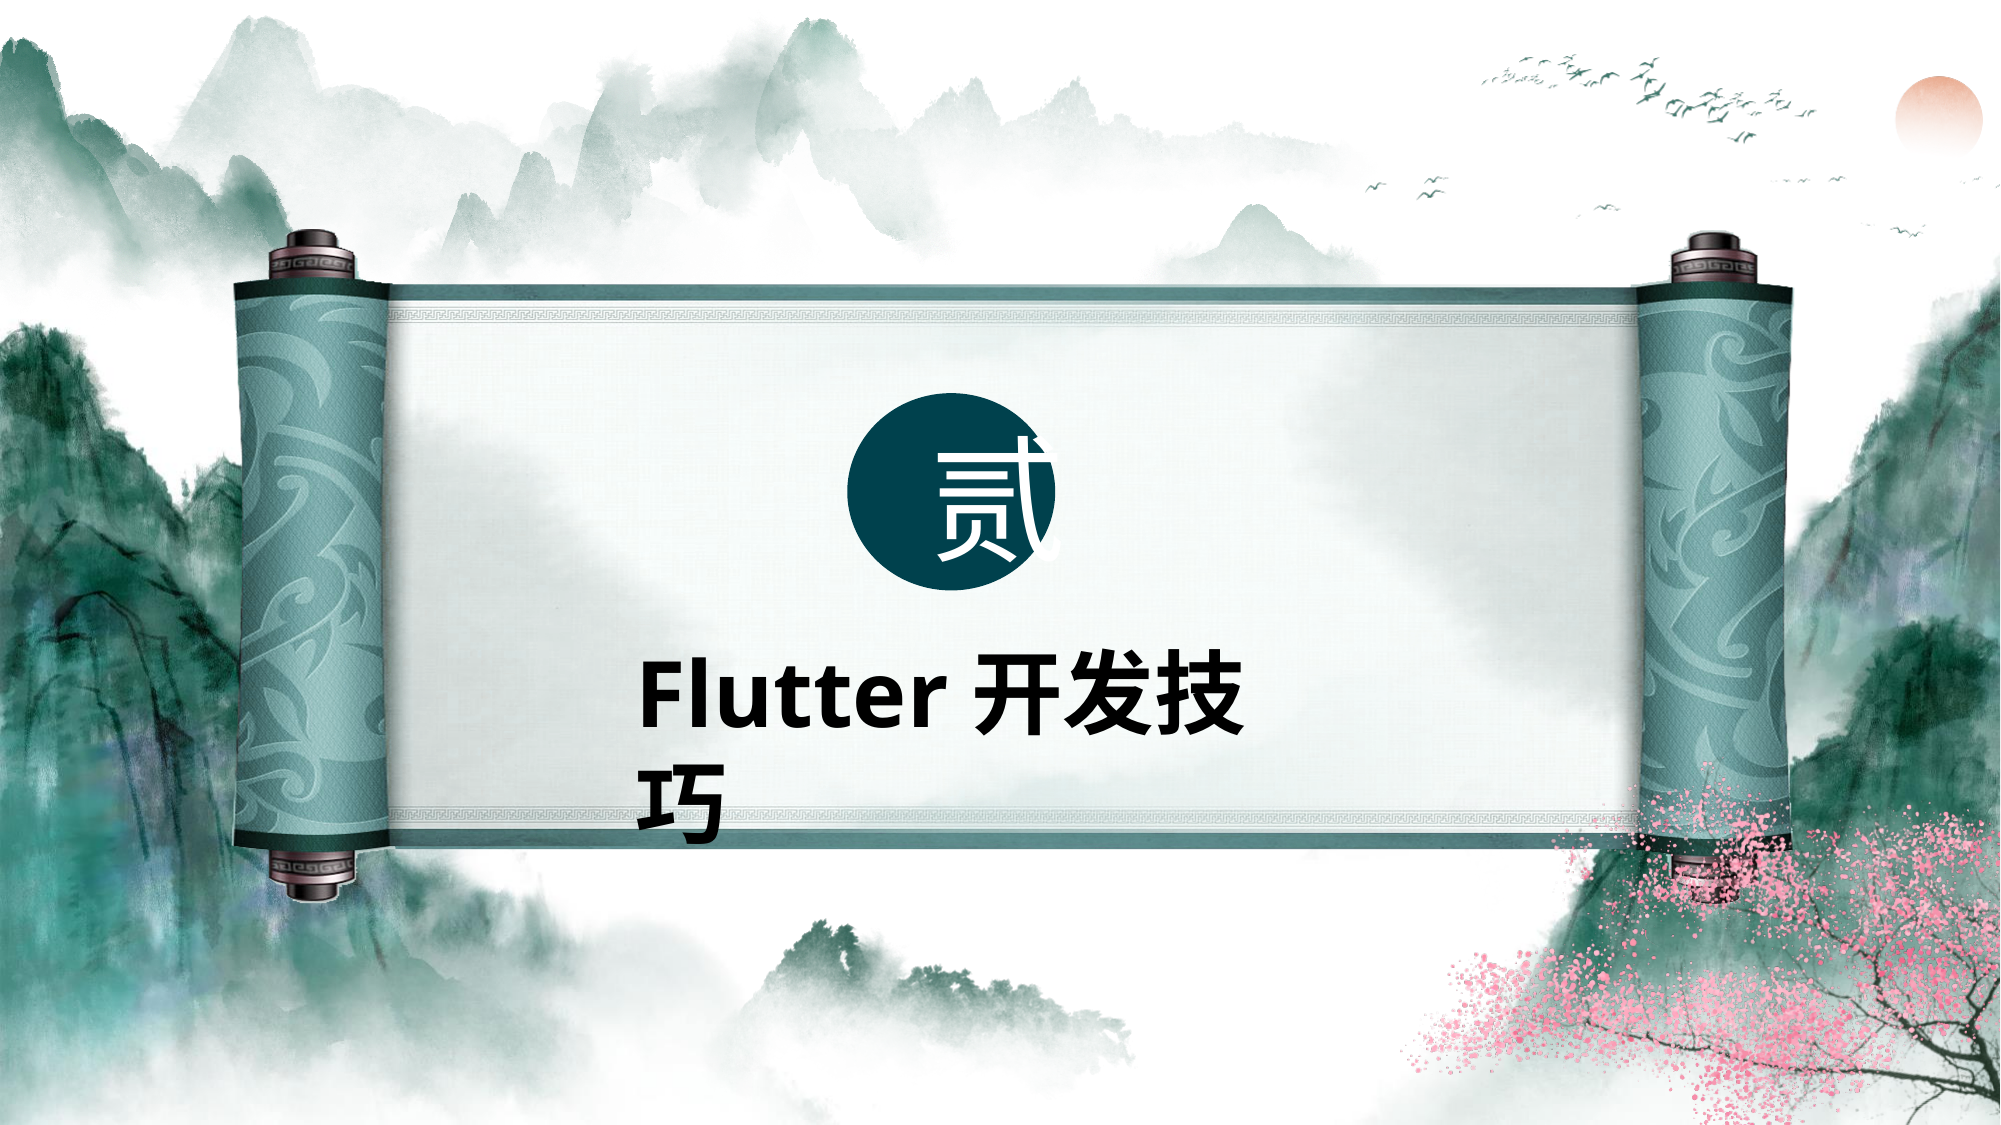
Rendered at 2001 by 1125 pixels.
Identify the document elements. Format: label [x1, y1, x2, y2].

text_box [620, 393, 1346, 755]
picture [0, 0, 2001, 1125]
